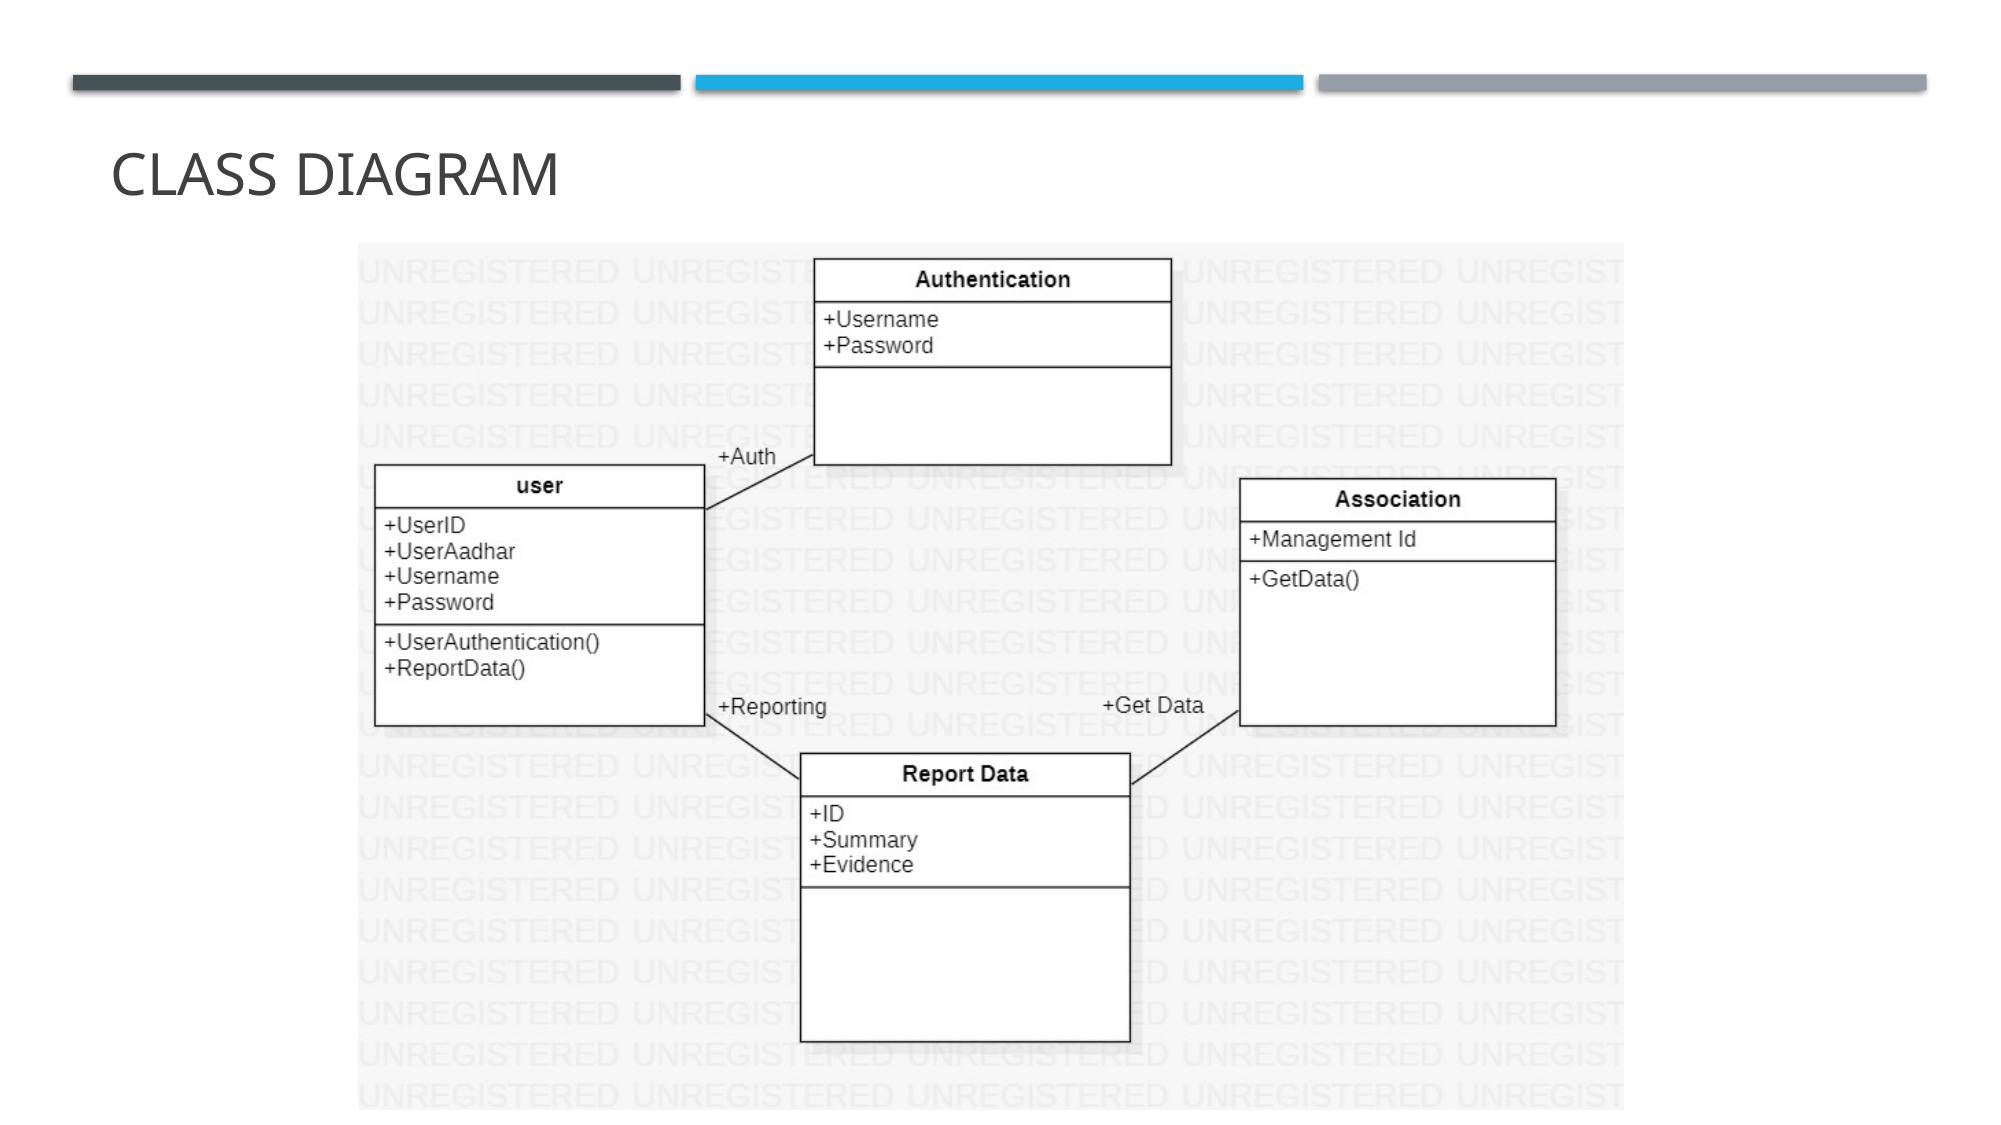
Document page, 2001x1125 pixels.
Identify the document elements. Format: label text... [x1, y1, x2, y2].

title CLASS DIAGRAM [95, 115, 1905, 215]
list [357, 241, 1625, 1111]
